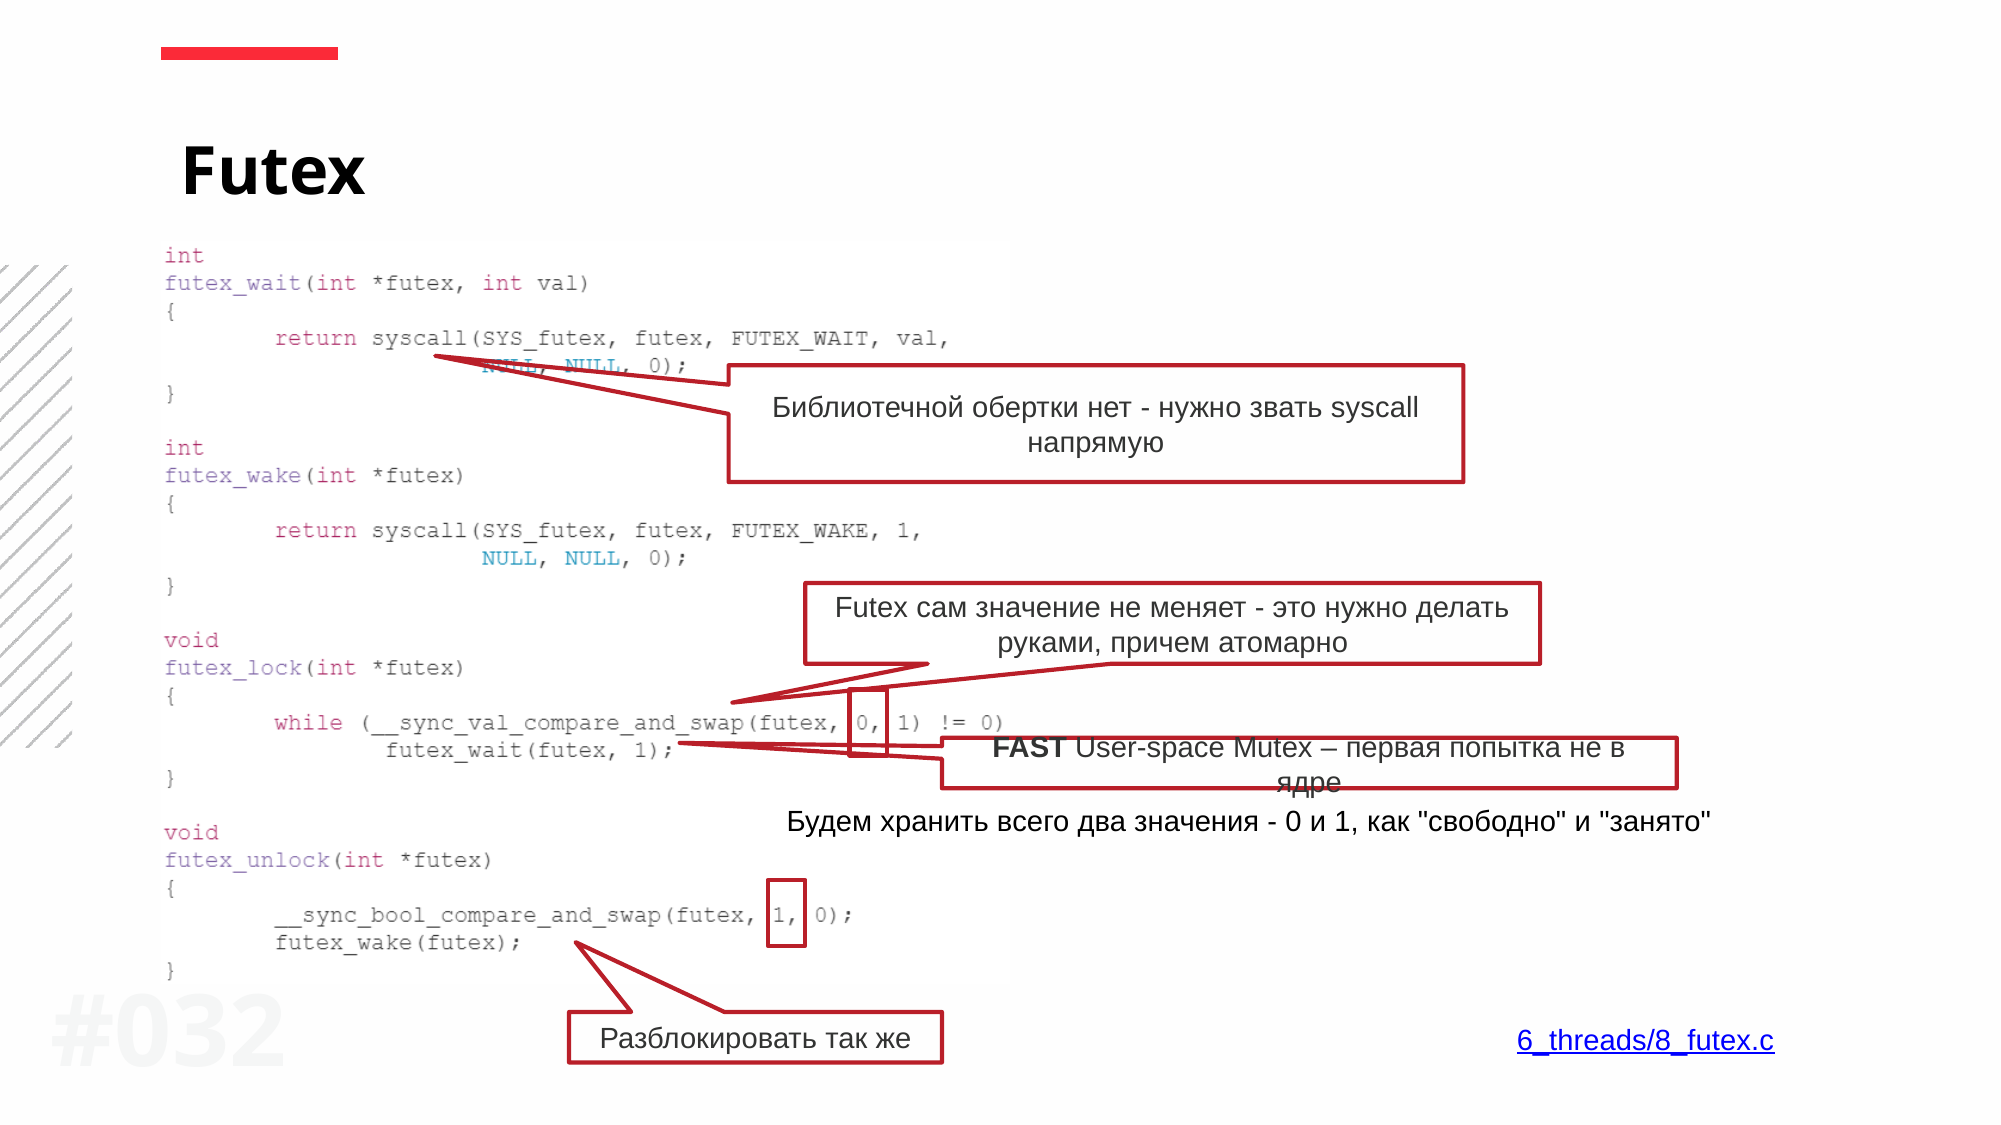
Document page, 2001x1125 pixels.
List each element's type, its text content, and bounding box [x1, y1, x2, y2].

text_box 6_threads/8_futex.c [1502, 1013, 1790, 1064]
slide_number #032 [35, 960, 486, 1125]
picture [160, 241, 1010, 984]
text_box Futex сам значение не меняет - это нужно делать руками, причем атомарно [1013, 580, 1543, 676]
text_box Разблокировать так же [566, 991, 945, 1065]
list Futex [161, 129, 1757, 265]
text_box Будем хранить всего два значения - 0 и 1, как "свободно" и "занято" [1013, 794, 1728, 845]
text_box FAST User-space Mutex – первая попытка не в ядре [1013, 735, 1679, 791]
text_box Библиотечной обертки нет - нужно звать syscall напрямую [1013, 363, 1466, 485]
picture [0, 264, 73, 748]
